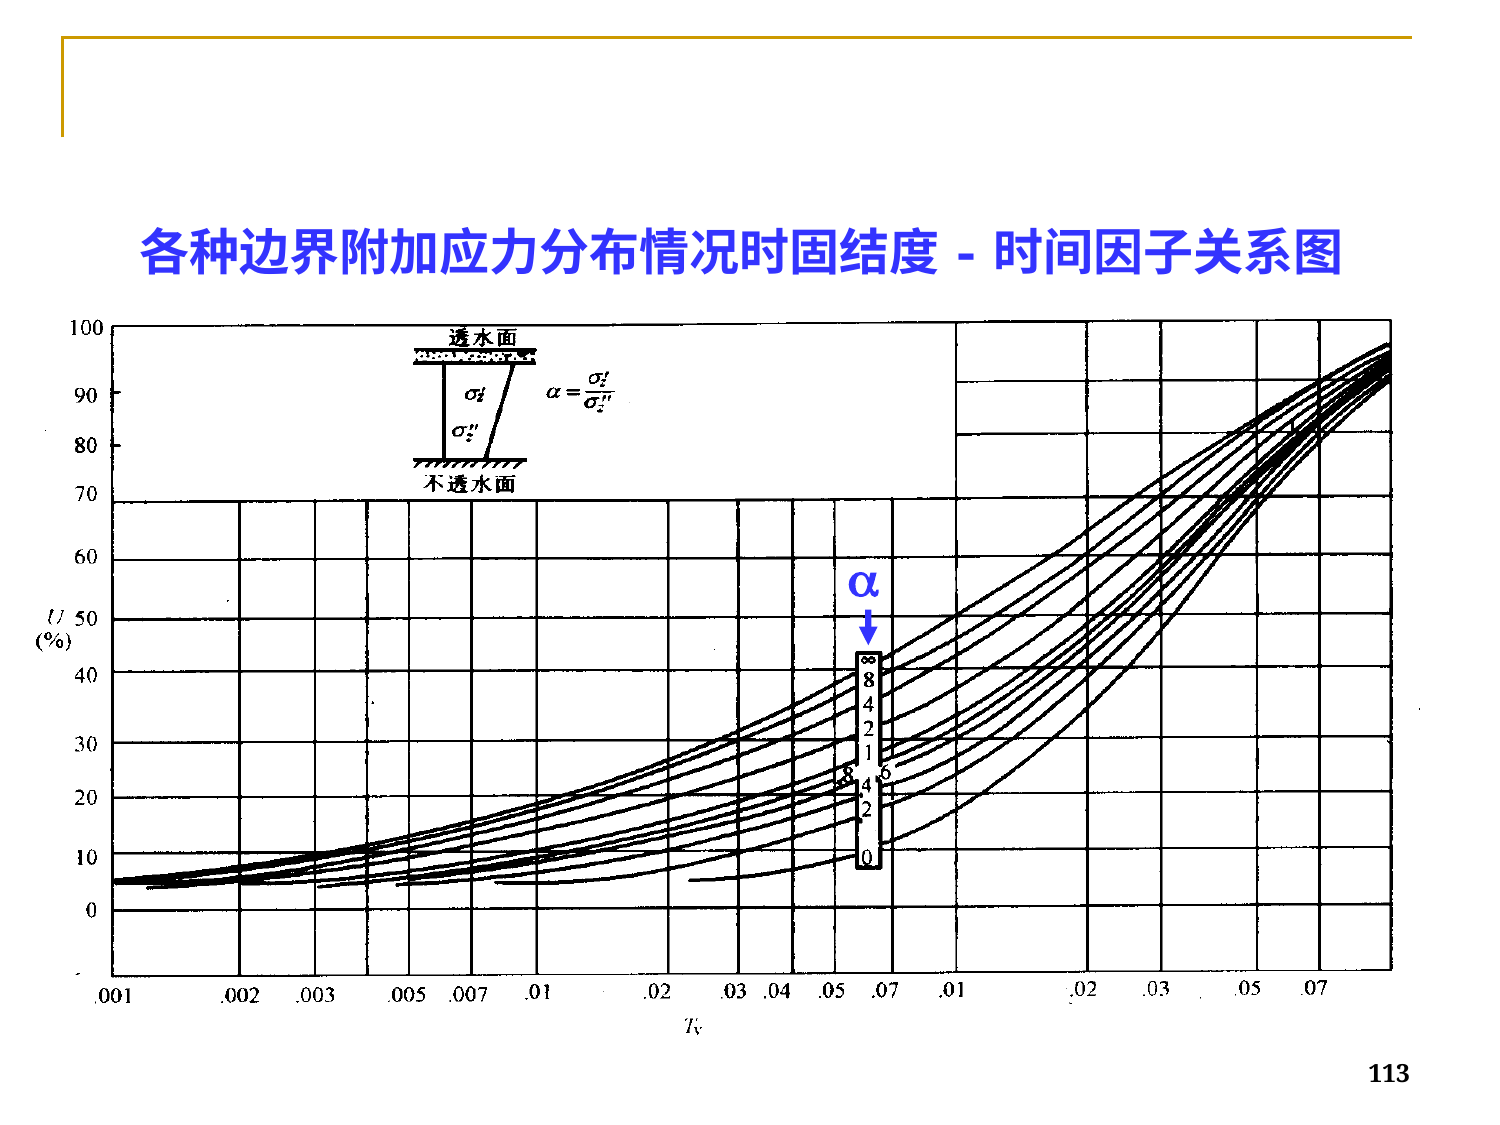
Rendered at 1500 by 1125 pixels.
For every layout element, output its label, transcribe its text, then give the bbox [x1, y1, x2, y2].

text_box 各种边界附加应力分布情况时固结度-时间因子关系图 [124, 212, 1359, 287]
picture [29, 289, 1436, 1059]
text_box [1074, 1066, 1425, 1100]
